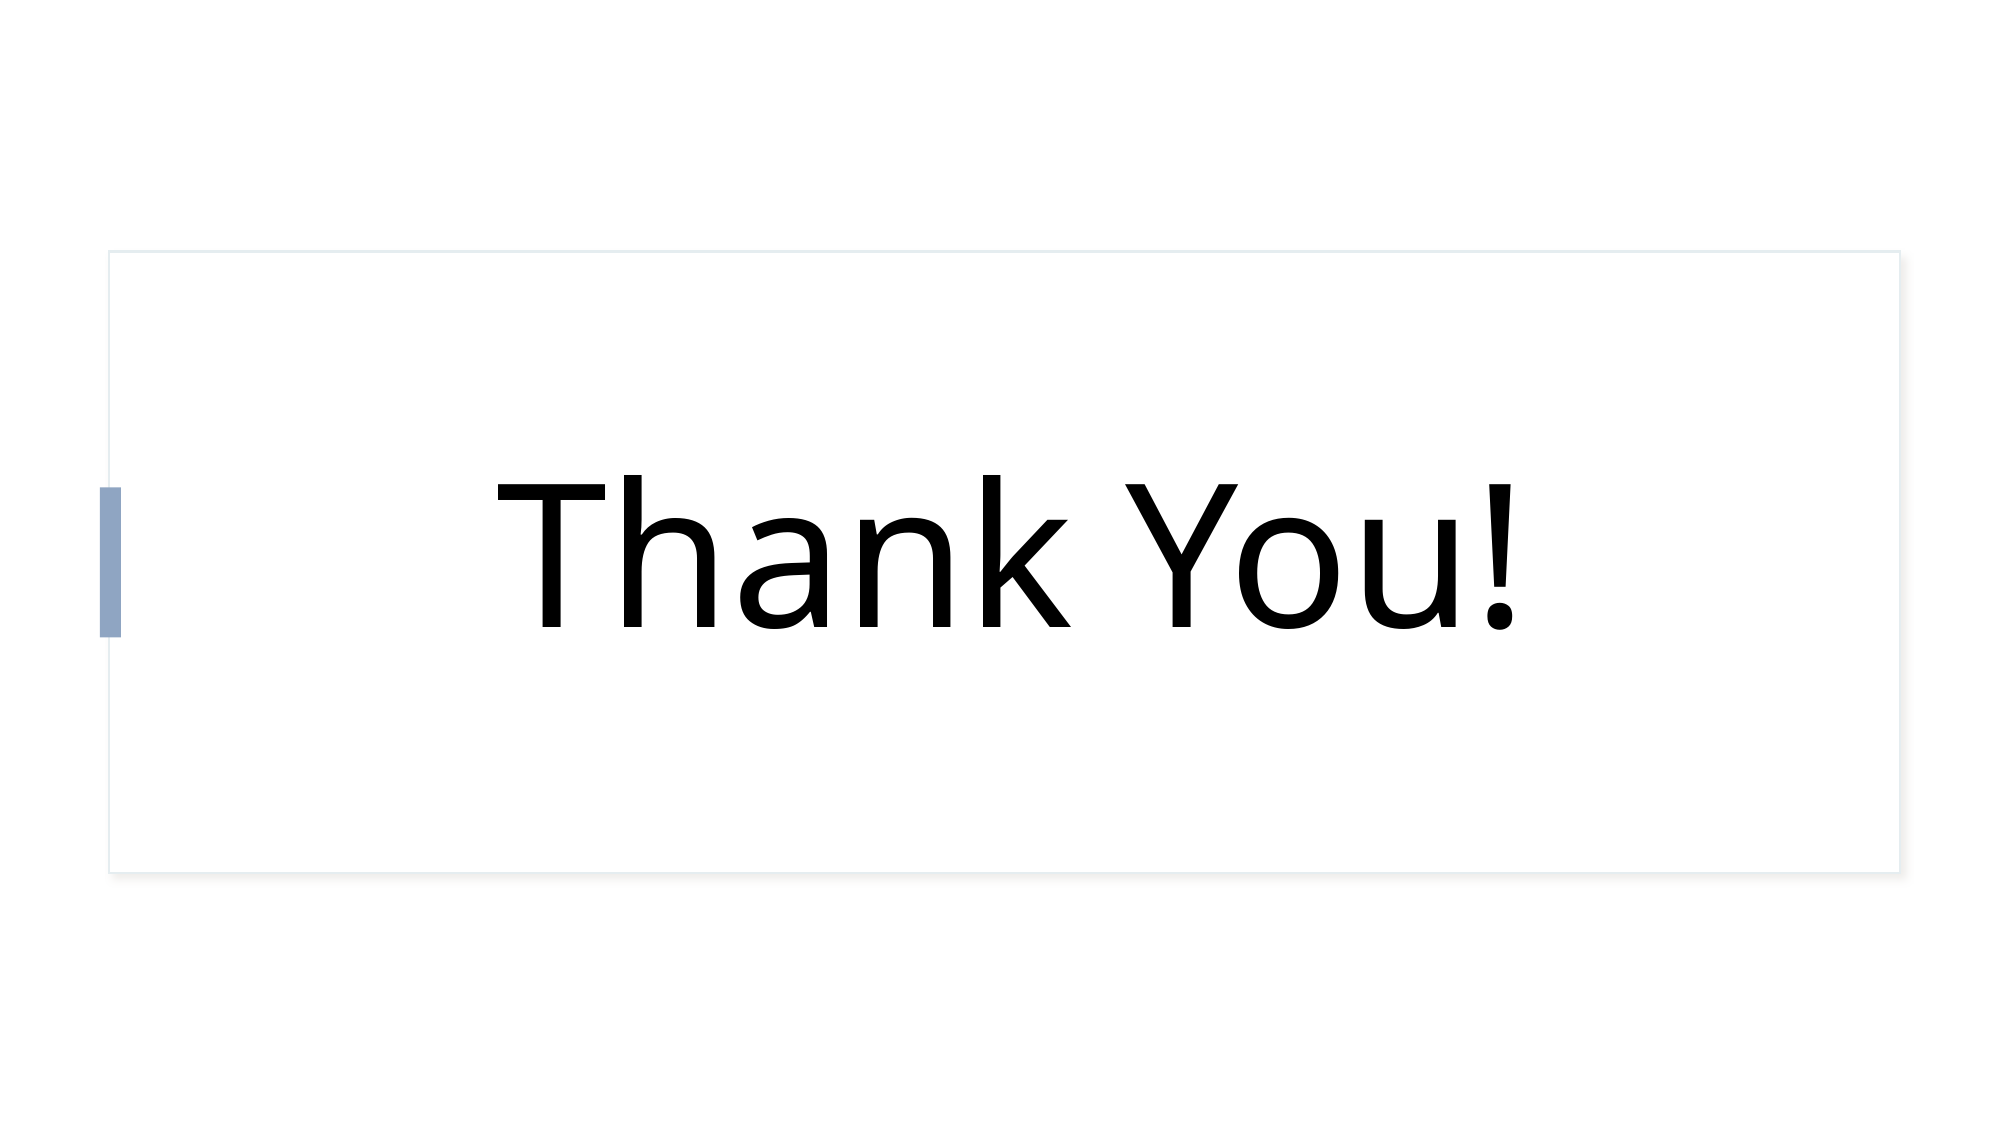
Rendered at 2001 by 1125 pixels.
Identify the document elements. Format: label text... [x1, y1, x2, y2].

title Thank You! [176, 318, 1847, 809]
